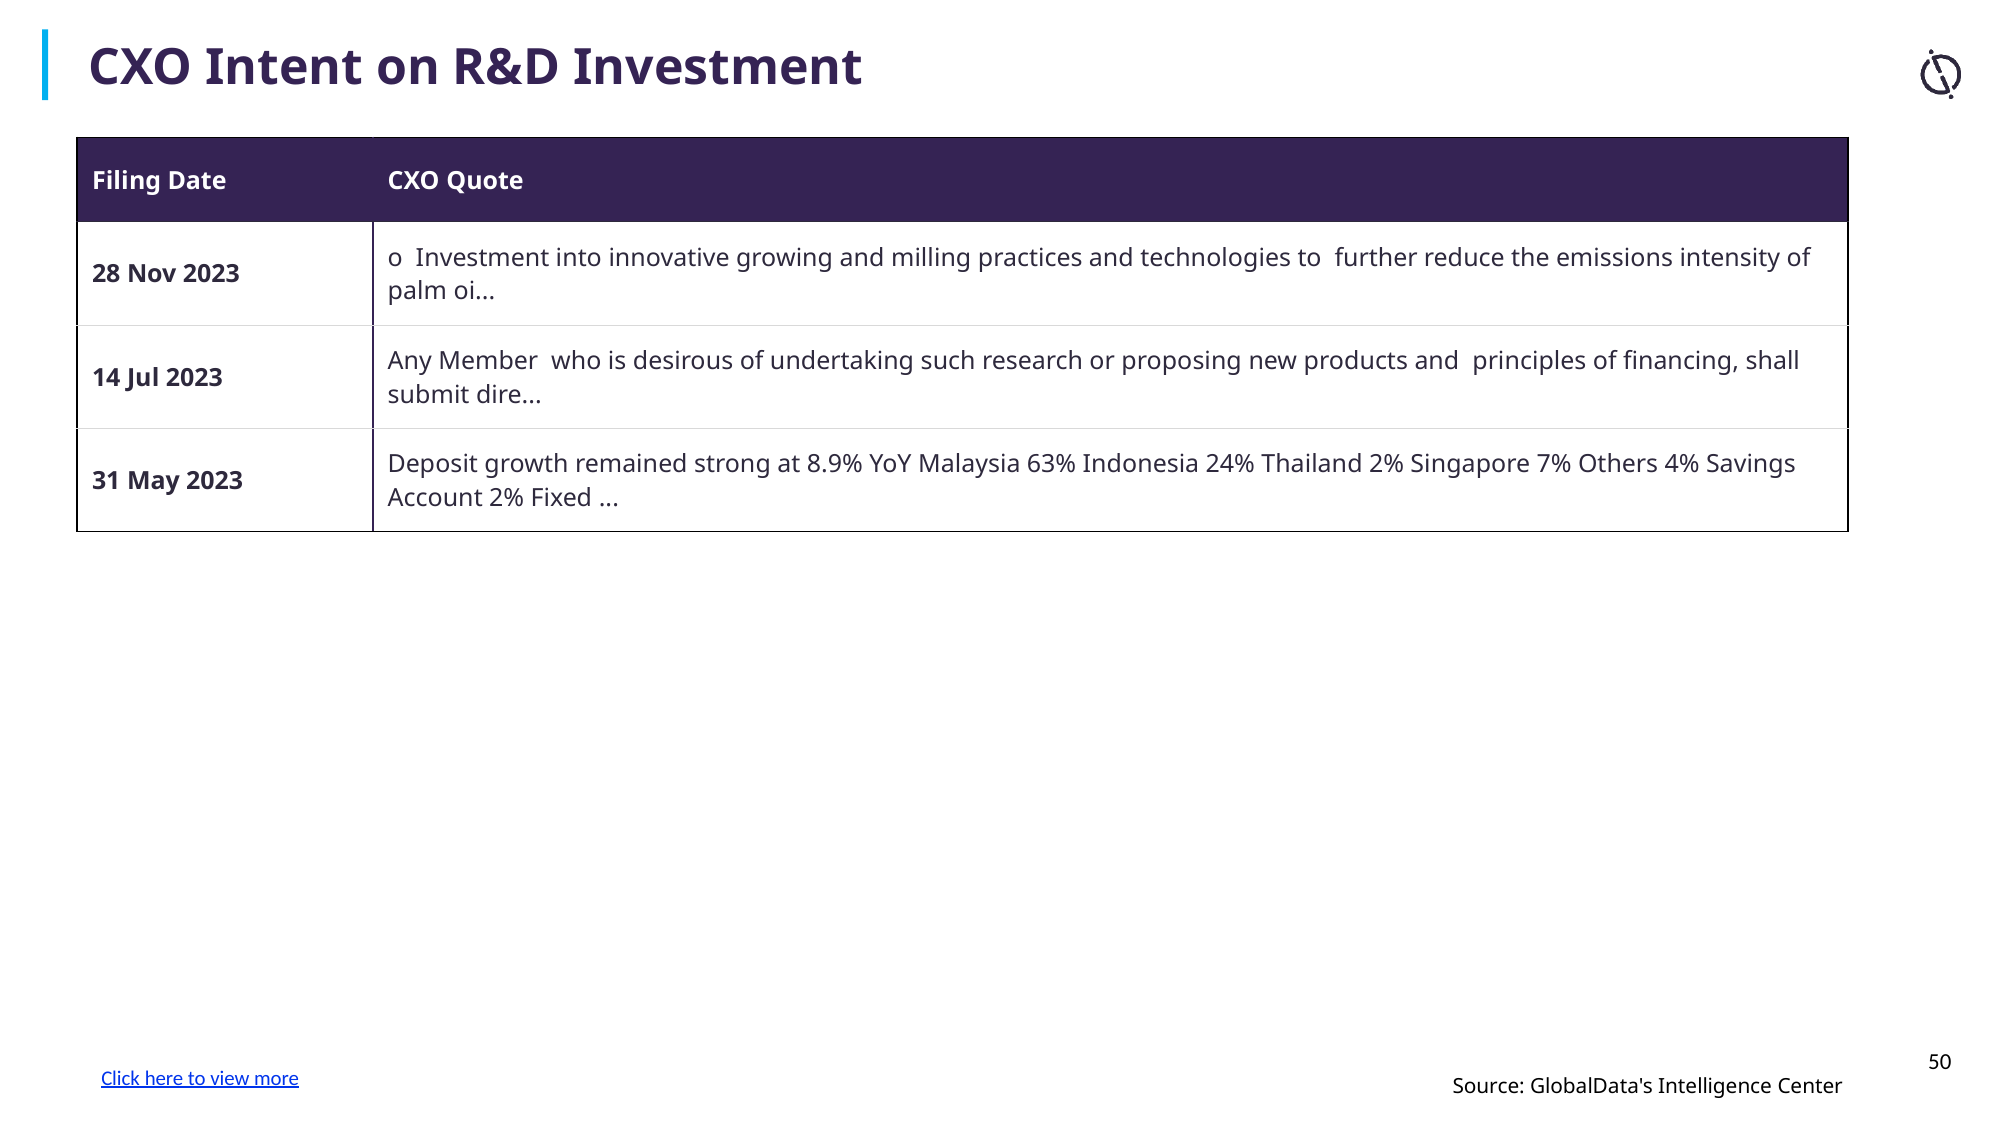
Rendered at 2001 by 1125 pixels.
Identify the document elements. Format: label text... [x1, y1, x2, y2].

text_box Click here to view more [86, 1059, 1930, 1098]
table_cell o Investment into innovative growing and milling practices and technologies to further reduce the emissions intensity of palm oi... [374, 222, 1847, 325]
table_cell 31 May 2023 [78, 429, 372, 531]
table_cell Any Member who is desirous of undertaking such research or proposing new products and principles of financing, shall submit dire... [374, 326, 1847, 428]
table_cell 14 Jul 2023 [78, 326, 372, 428]
table_cell Deposit growth remained strong at 8.9% YoY Malaysia 63% Indonesia 24% Thailand 2% Singapore 7% Others 4% Savings Account 2% Fixed ... [374, 429, 1847, 531]
table_cell 28 Nov 2023 [78, 222, 372, 325]
picture [1920, 49, 1961, 99]
table_header Filing Date [78, 138, 372, 221]
table_header CXO Quote [374, 138, 1847, 221]
list CXO Intent on R&D Investment [41, 35, 1884, 94]
